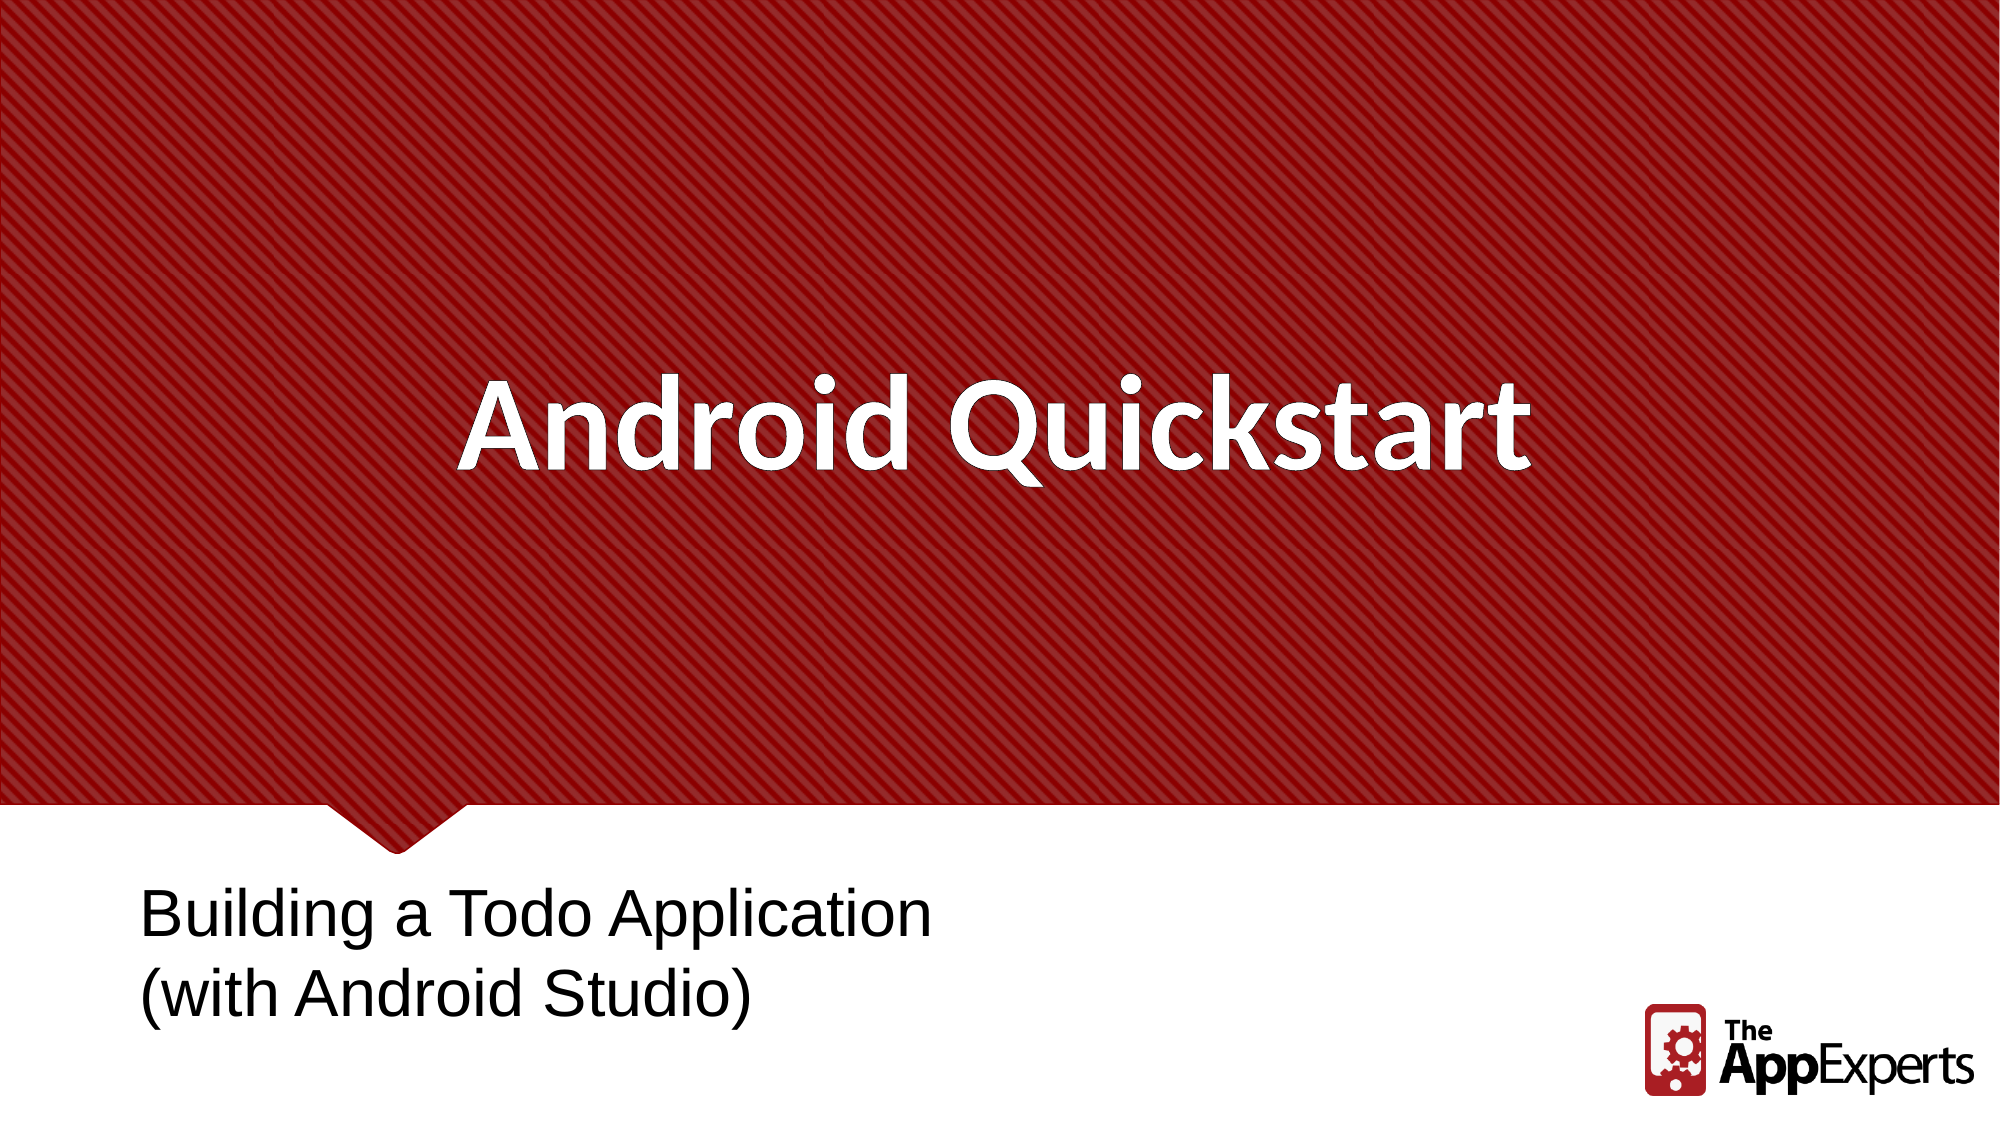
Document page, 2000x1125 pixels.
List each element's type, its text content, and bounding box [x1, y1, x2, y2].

text_box Android Quickstart [199, 324, 1792, 505]
picture [1645, 1004, 1974, 1096]
subtitle Building a Todo Application (with Android Studio) [124, 862, 1859, 972]
